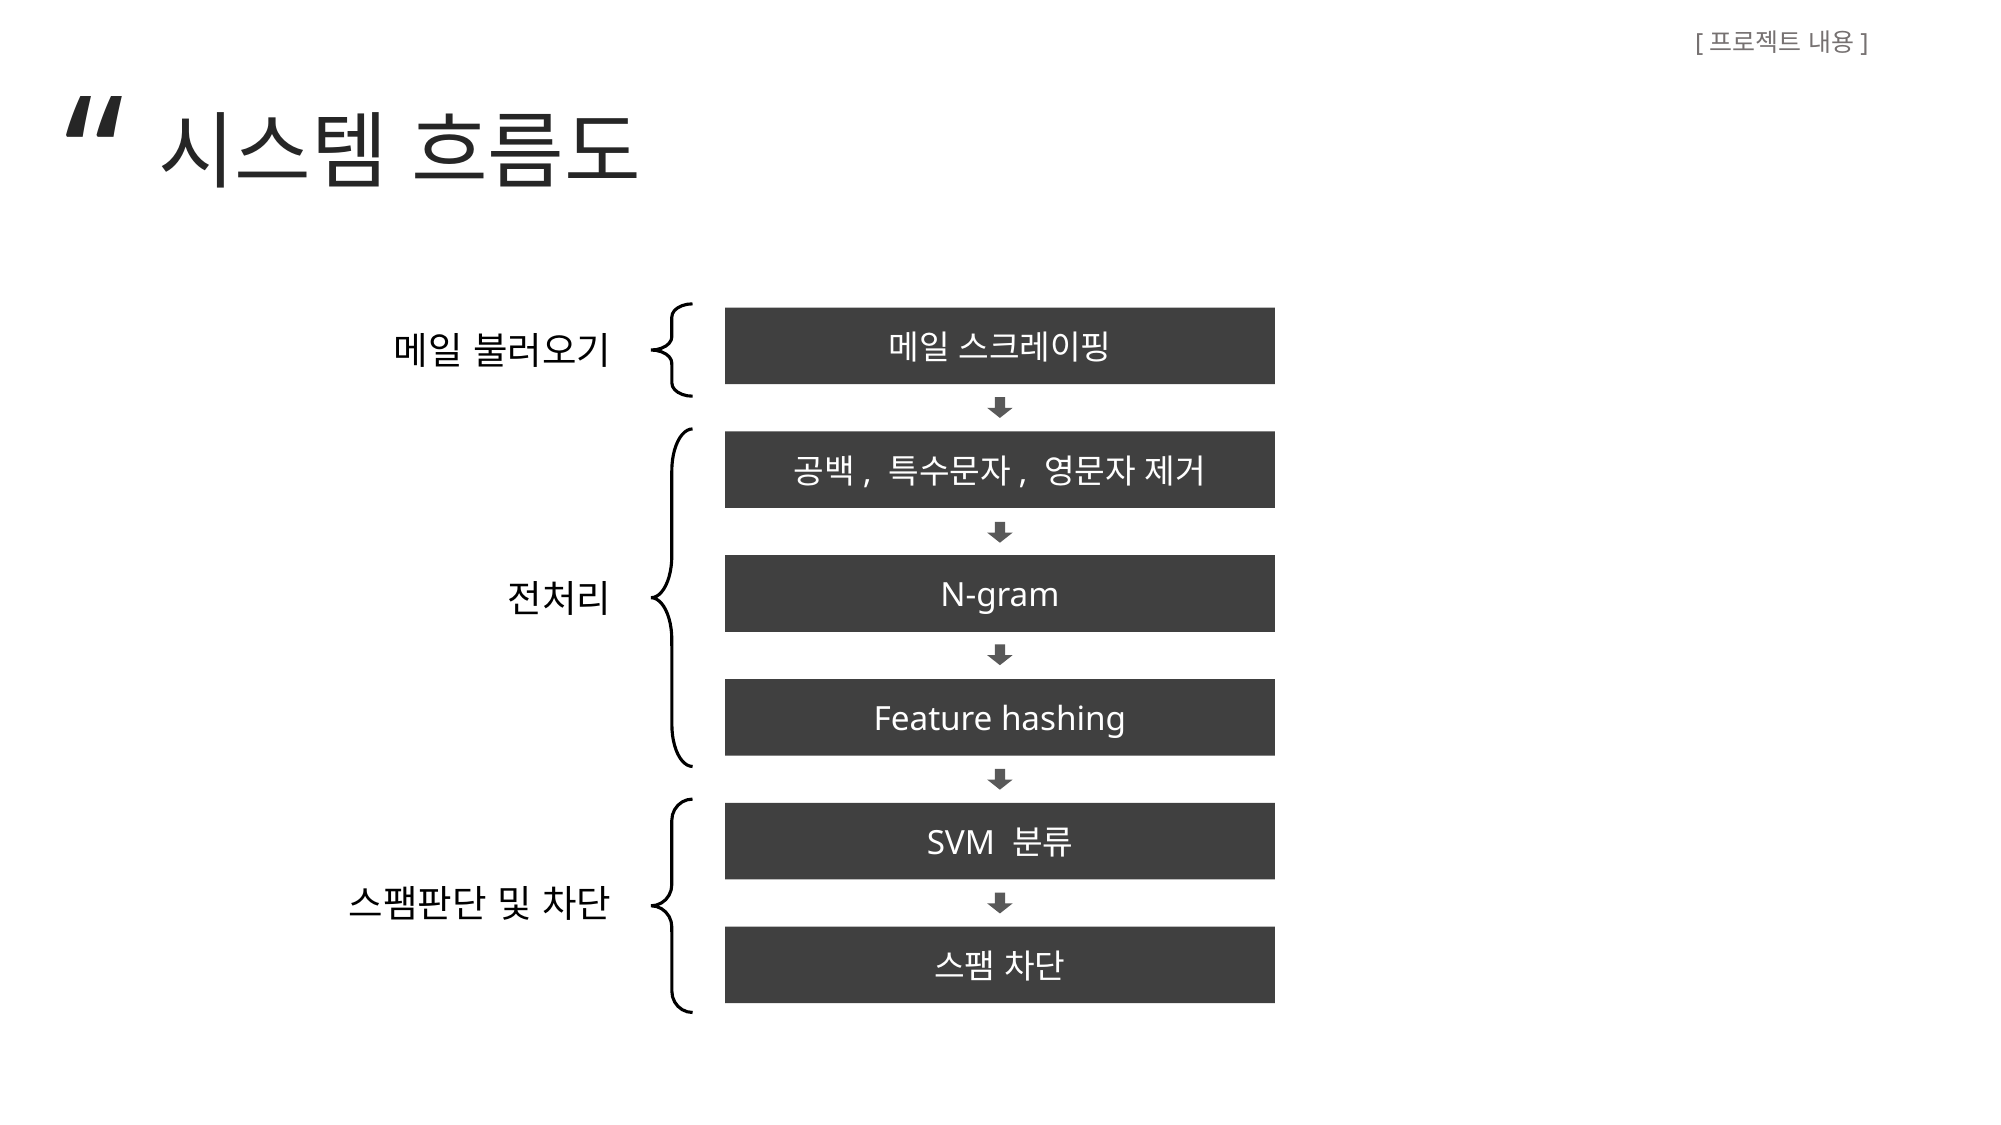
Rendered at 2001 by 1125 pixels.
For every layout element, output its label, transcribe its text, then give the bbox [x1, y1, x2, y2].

text_box 시스템 흐름도 [175, 90, 1142, 205]
text_box 공백, 특수문자, 영문자 제거 [724, 430, 1276, 509]
text_box [984, 396, 1016, 420]
text_box [프로젝트 내용] [1680, 21, 1980, 93]
text_box 스팸판단 및 차단 [324, 872, 627, 933]
text_box [984, 643, 1016, 667]
text_box N-gram [724, 554, 1276, 633]
text_box 스팸 차단 [724, 926, 1276, 1004]
text_box SVM 분류 [724, 802, 1276, 880]
text_box [651, 428, 693, 768]
text_box 전처리 [371, 567, 627, 628]
text_box Feature hashing [724, 678, 1276, 757]
text_box [984, 891, 1016, 915]
text_box “ [49, 41, 175, 257]
text_box 메일 스크레이핑 [724, 307, 1276, 385]
text_box 메일 불러오기 [371, 319, 627, 380]
text_box [651, 798, 693, 1014]
text_box [984, 767, 1016, 792]
text_box [984, 520, 1016, 545]
text_box [651, 303, 693, 397]
